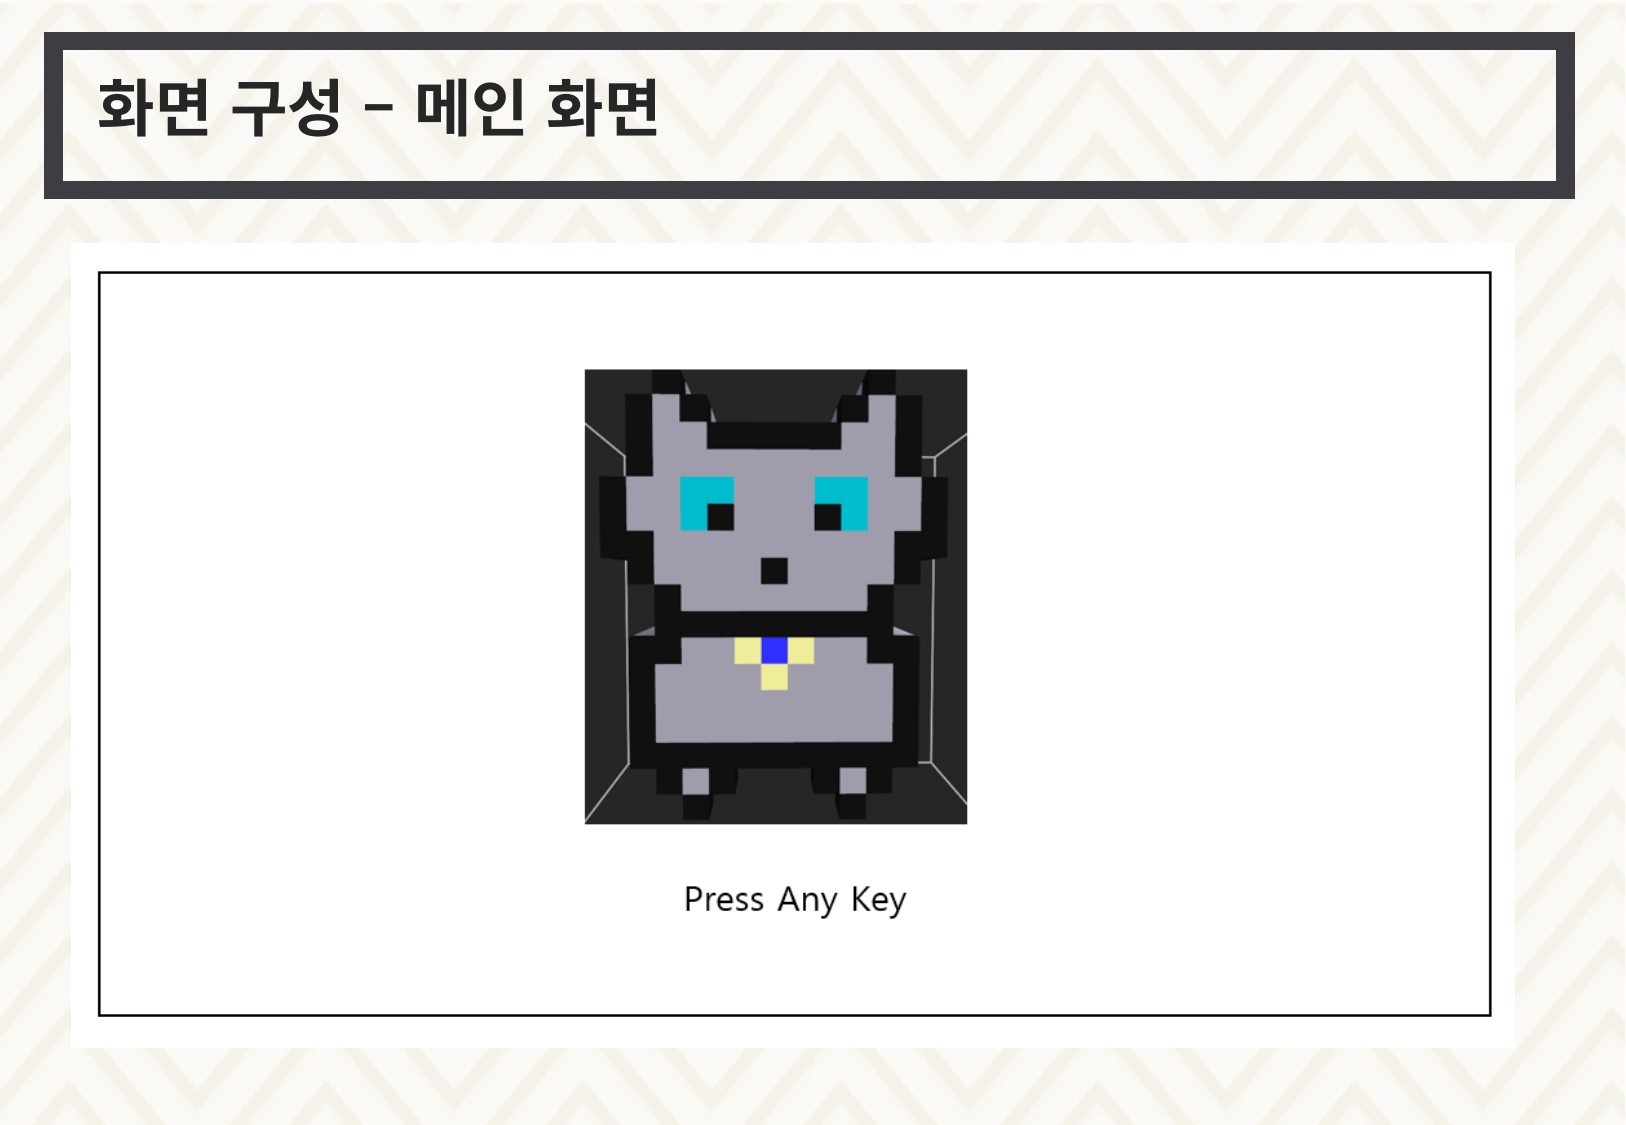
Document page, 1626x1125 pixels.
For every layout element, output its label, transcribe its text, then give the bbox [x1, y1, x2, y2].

picture [0, 0, 1626, 1125]
list 화면 구성 – 메인 화면 [82, 69, 1503, 156]
